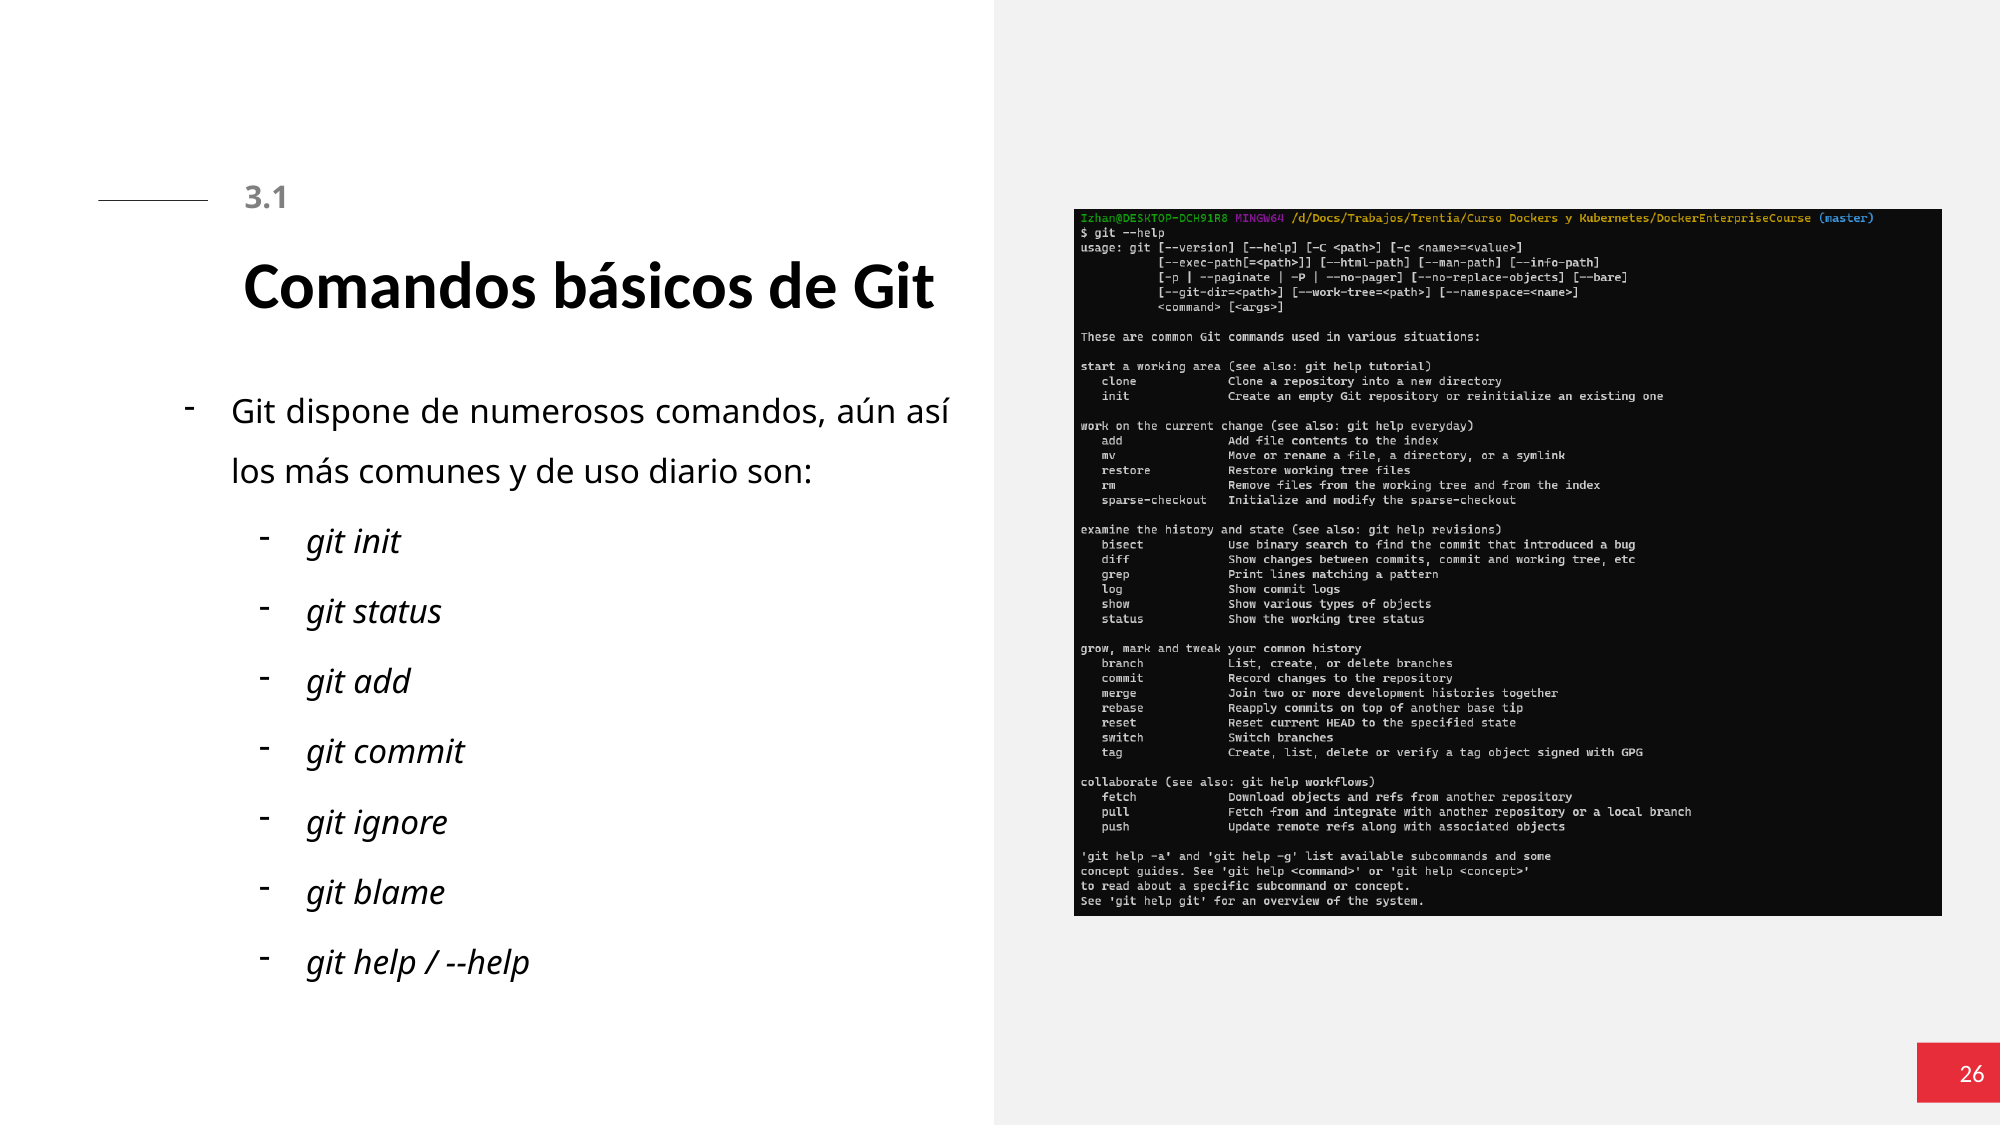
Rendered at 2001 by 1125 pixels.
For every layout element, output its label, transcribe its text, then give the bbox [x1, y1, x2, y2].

list Git dispone de numerosos comandos, aún así los más comunes y de uso diario son: git init git status git add git commit git ignore git blame git help / --help [169, 363, 966, 1083]
title Comandos básicos de Git [229, 241, 955, 332]
slide_number 26 [1917, 1042, 2000, 1103]
picture [1074, 209, 1942, 916]
list 3.1 [229, 174, 607, 224]
